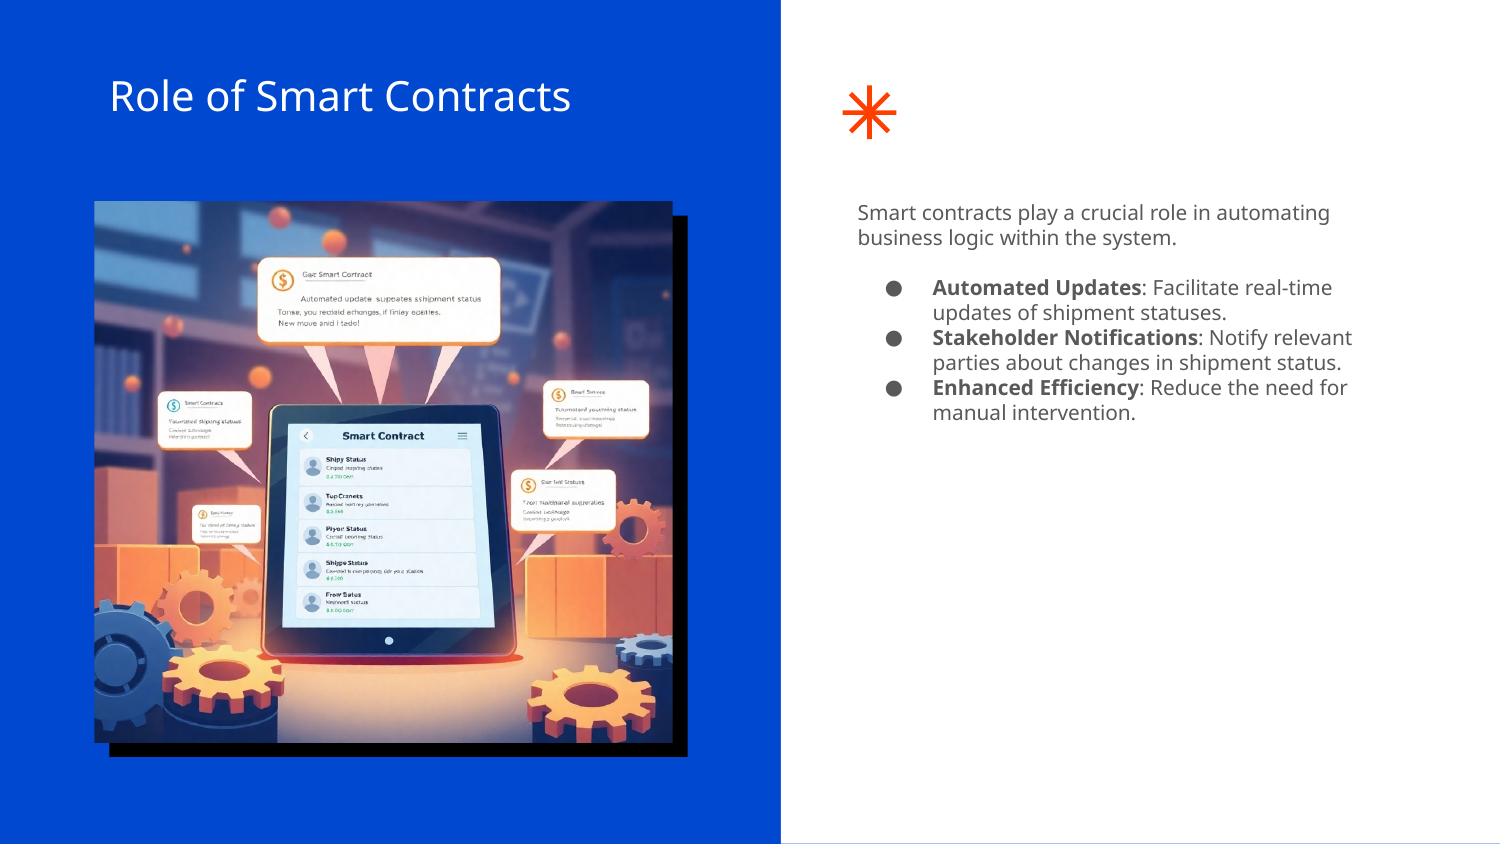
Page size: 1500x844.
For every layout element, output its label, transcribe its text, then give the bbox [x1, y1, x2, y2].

title Role of Smart Contracts [94, 54, 673, 129]
list Smart contracts play a crucial role in automating business logic within the system. Automated Updates: Facilitate real-time updates of shipment statuses. Stakeholder Notifications: Notify relevant parties about changes in shipment status. Enhanced Efficiency: Reduce the need for manual intervention. [842, 184, 1429, 713]
picture [93, 201, 673, 744]
